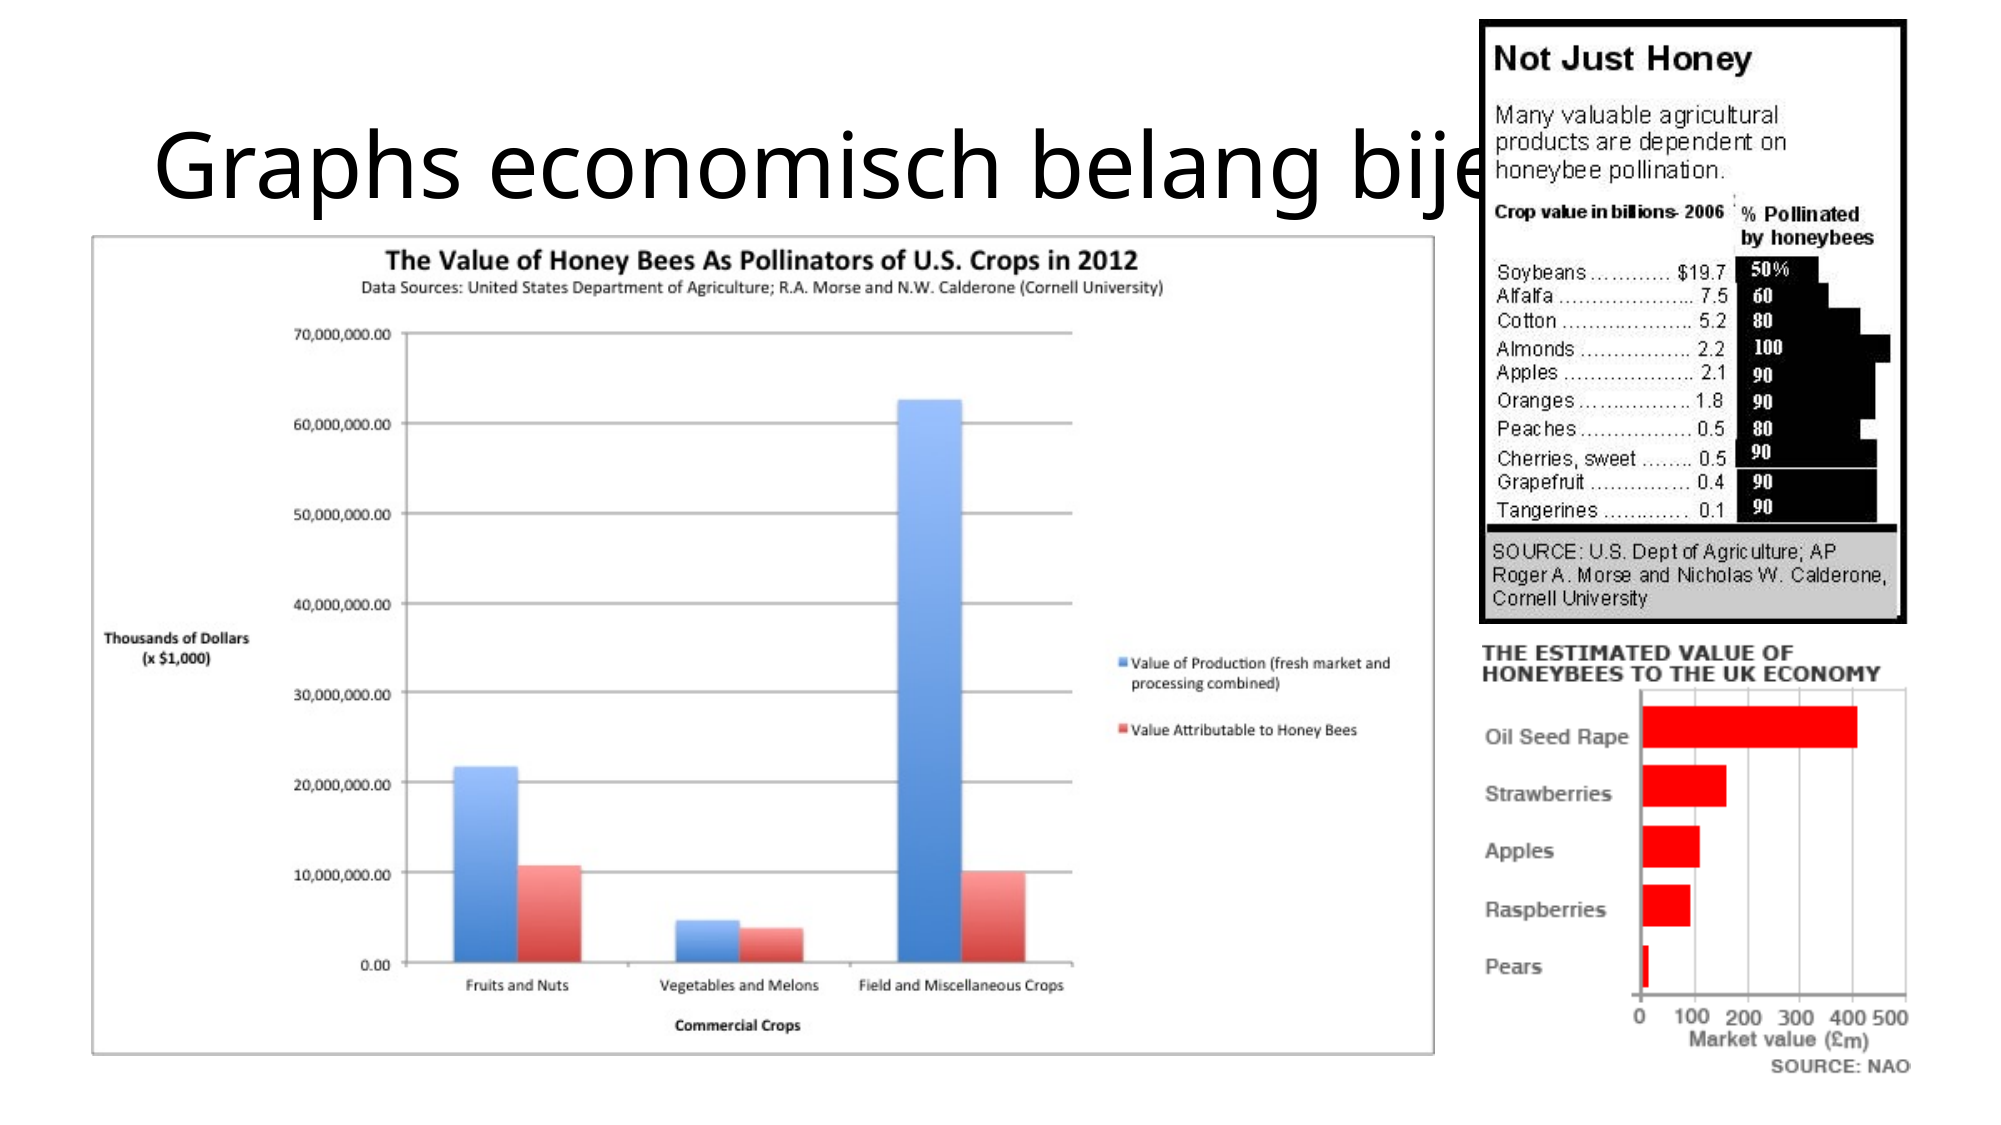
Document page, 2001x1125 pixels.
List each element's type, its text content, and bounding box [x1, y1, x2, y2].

title Graphs economisch belang bijen [137, 59, 1479, 278]
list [91, 235, 1435, 1056]
picture [1479, 19, 1909, 624]
picture [1482, 642, 1911, 1077]
